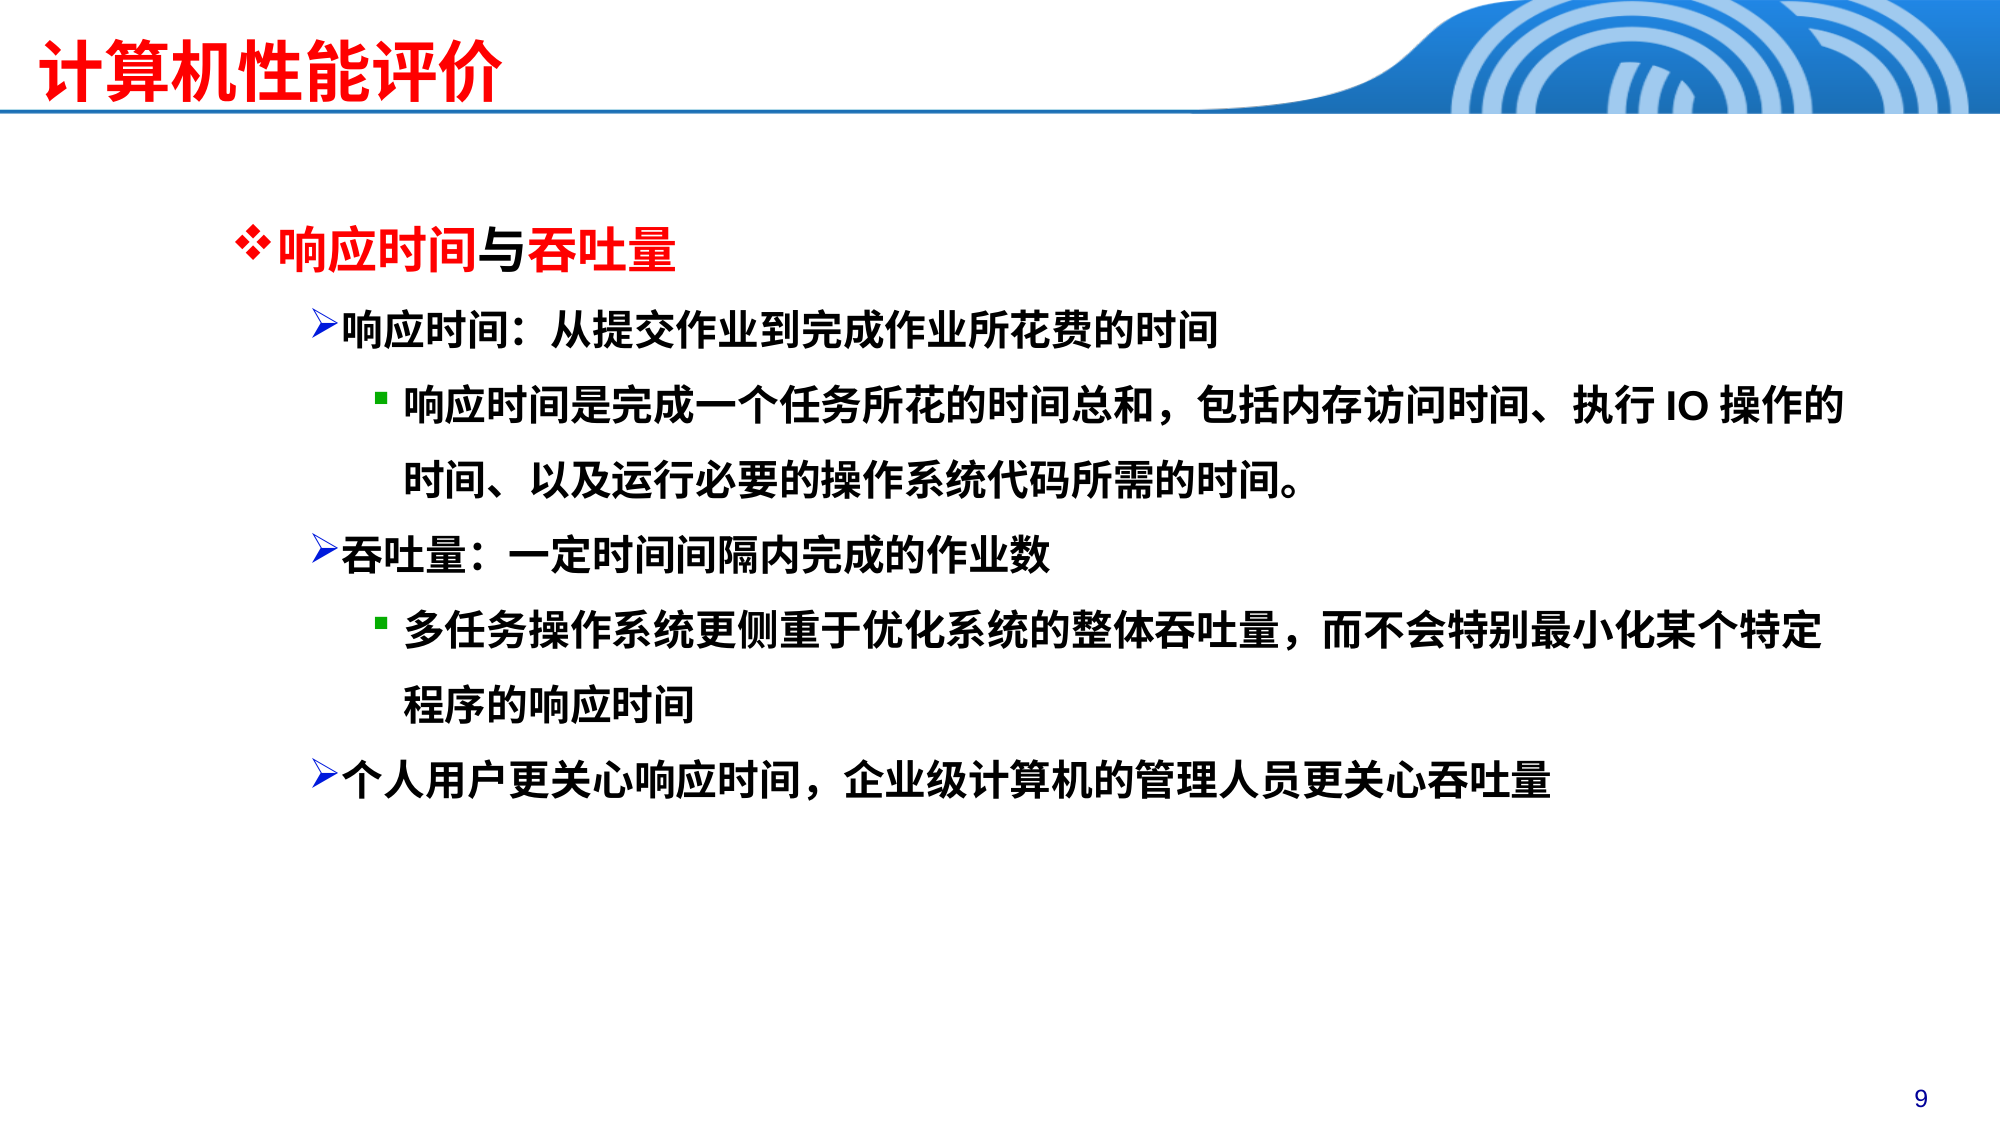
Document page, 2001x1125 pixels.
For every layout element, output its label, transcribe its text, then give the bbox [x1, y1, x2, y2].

picture [0, 0, 2000, 114]
list 响应时间与吞吐量 响应时间：从提交作业到完成作业所花费的时间 响应时间是完成一个任务所花的时间总和，包括内存访问时间、执行IO操作的时间、以及运行必要的操作系统代码所需的时间。 吞吐量：一定时间间隔内完成的作业数 多任务操作系统更侧重于优化系统的整体吞吐量，而不会特别最小化某个特定程序的响应时间 个人用户更关心响应时间，企业级计算机的管理人员更关心吞吐量 [219, 183, 1863, 815]
title 计算机性能评价 [26, 35, 1178, 116]
